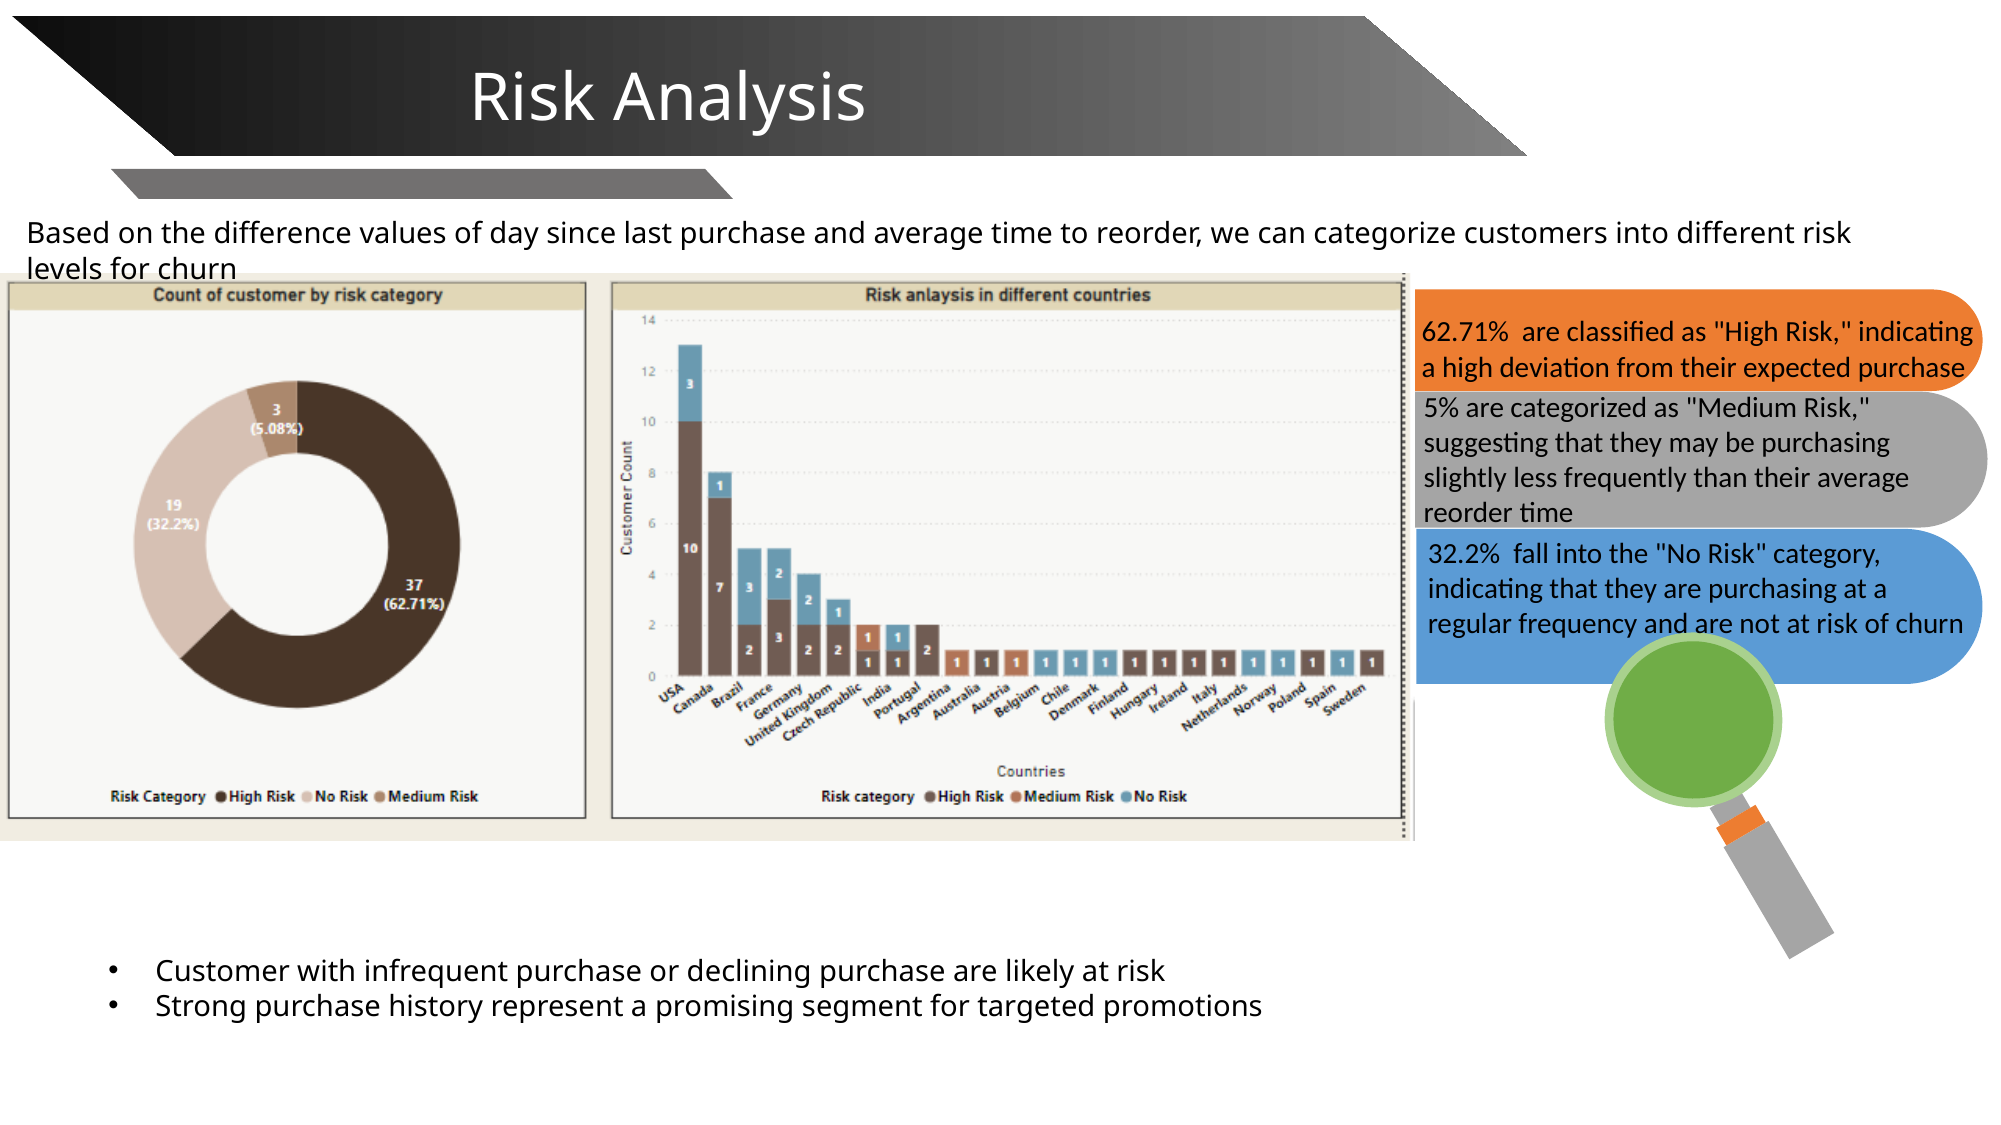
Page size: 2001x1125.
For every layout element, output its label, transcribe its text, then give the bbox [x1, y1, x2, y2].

text_box Based on the difference values of day since last purchase and average time to reorder, we can categorize customers into different risk levels for churn [11, 205, 1892, 293]
text_box 32.2% fall into the "No Risk" category, indicating that they are purchasing at a regular frequency and are not at risk of churn [1415, 536, 1980, 648]
text_box [1824, 648, 1972, 686]
text_box 5% are categorized as "Medium Risk," suggesting that they may be purchasing slightly less frequently than their average reorder time [1415, 381, 1980, 536]
text_box [1415, 288, 1968, 303]
text_box [1980, 426, 1989, 493]
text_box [11, 15, 1528, 157]
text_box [110, 168, 733, 199]
text_box 62.71% are classified as "High Risk," indicating a high deviation from their expected purchase [1415, 303, 2000, 392]
text_box [1980, 583, 1984, 630]
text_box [1590, 636, 1824, 941]
picture [0, 273, 1415, 841]
text_box Customer with infrequent purchase or declining purchase are likely at risk Strong purchase history represent a promising segment for targeted promotions [93, 944, 1512, 1030]
text_box [1415, 648, 1590, 686]
